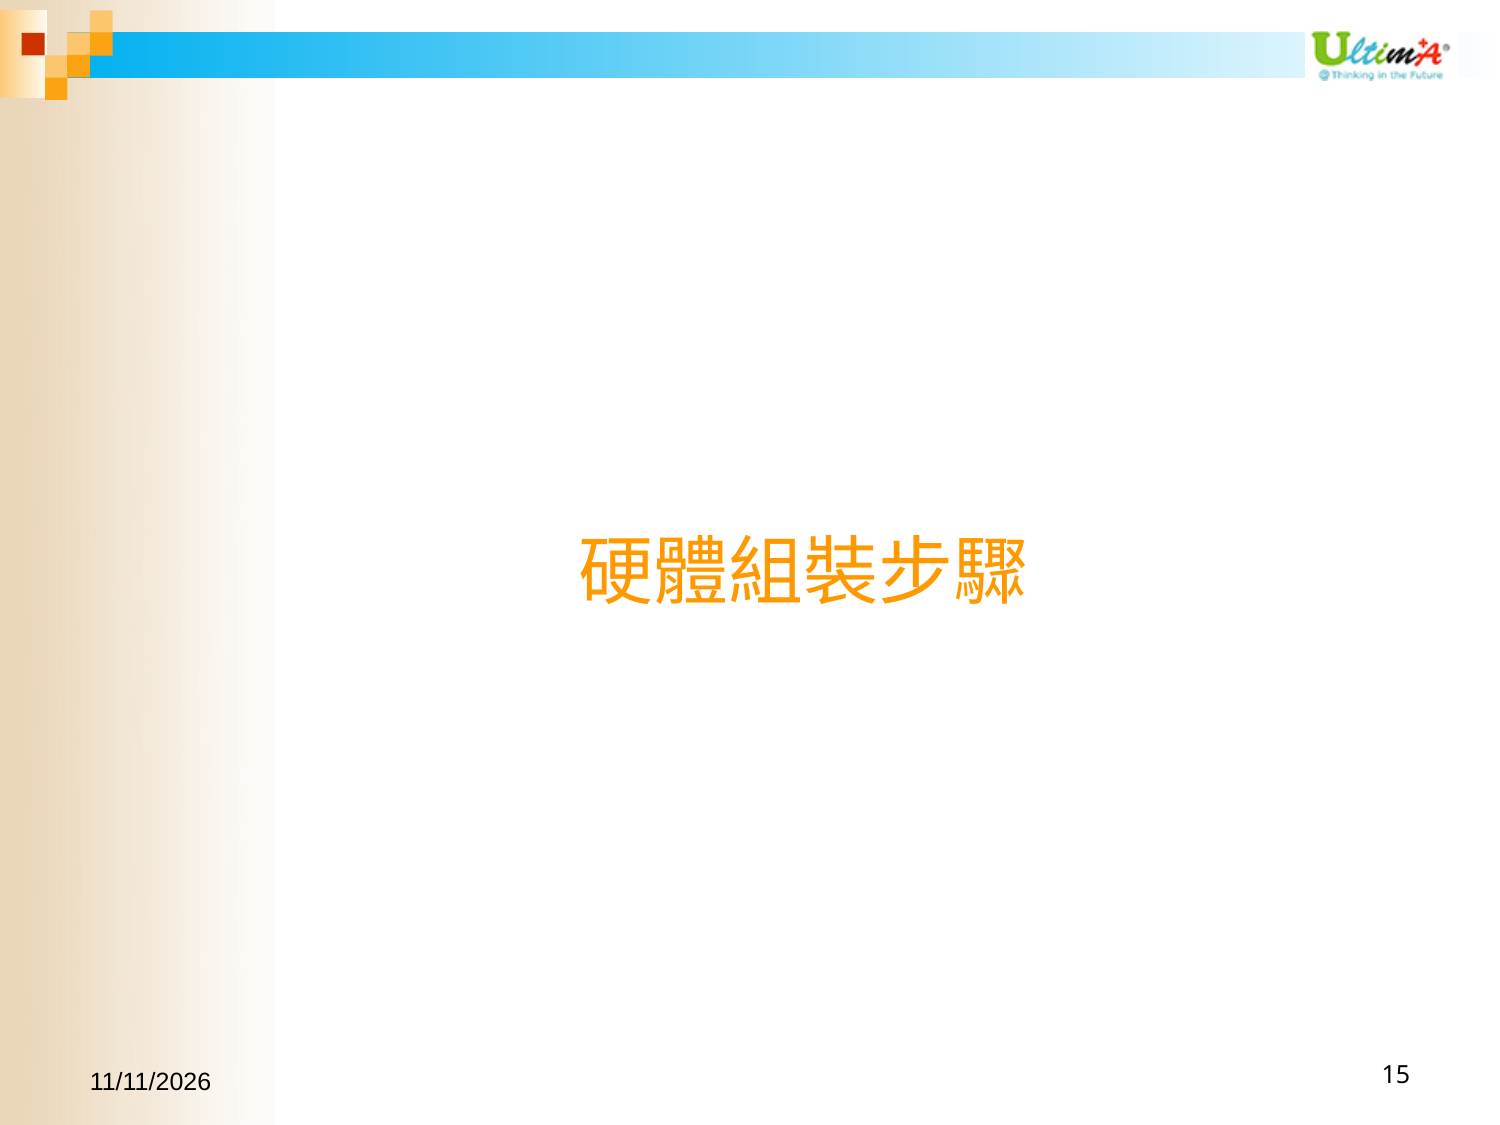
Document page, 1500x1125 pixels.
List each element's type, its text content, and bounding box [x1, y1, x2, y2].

title 硬體組裝步驟 [230, 456, 1376, 682]
picture [1305, 30, 1459, 81]
text_box 2016/10/22 [75, 1024, 425, 1103]
text_box 15 [1074, 1024, 1425, 1100]
